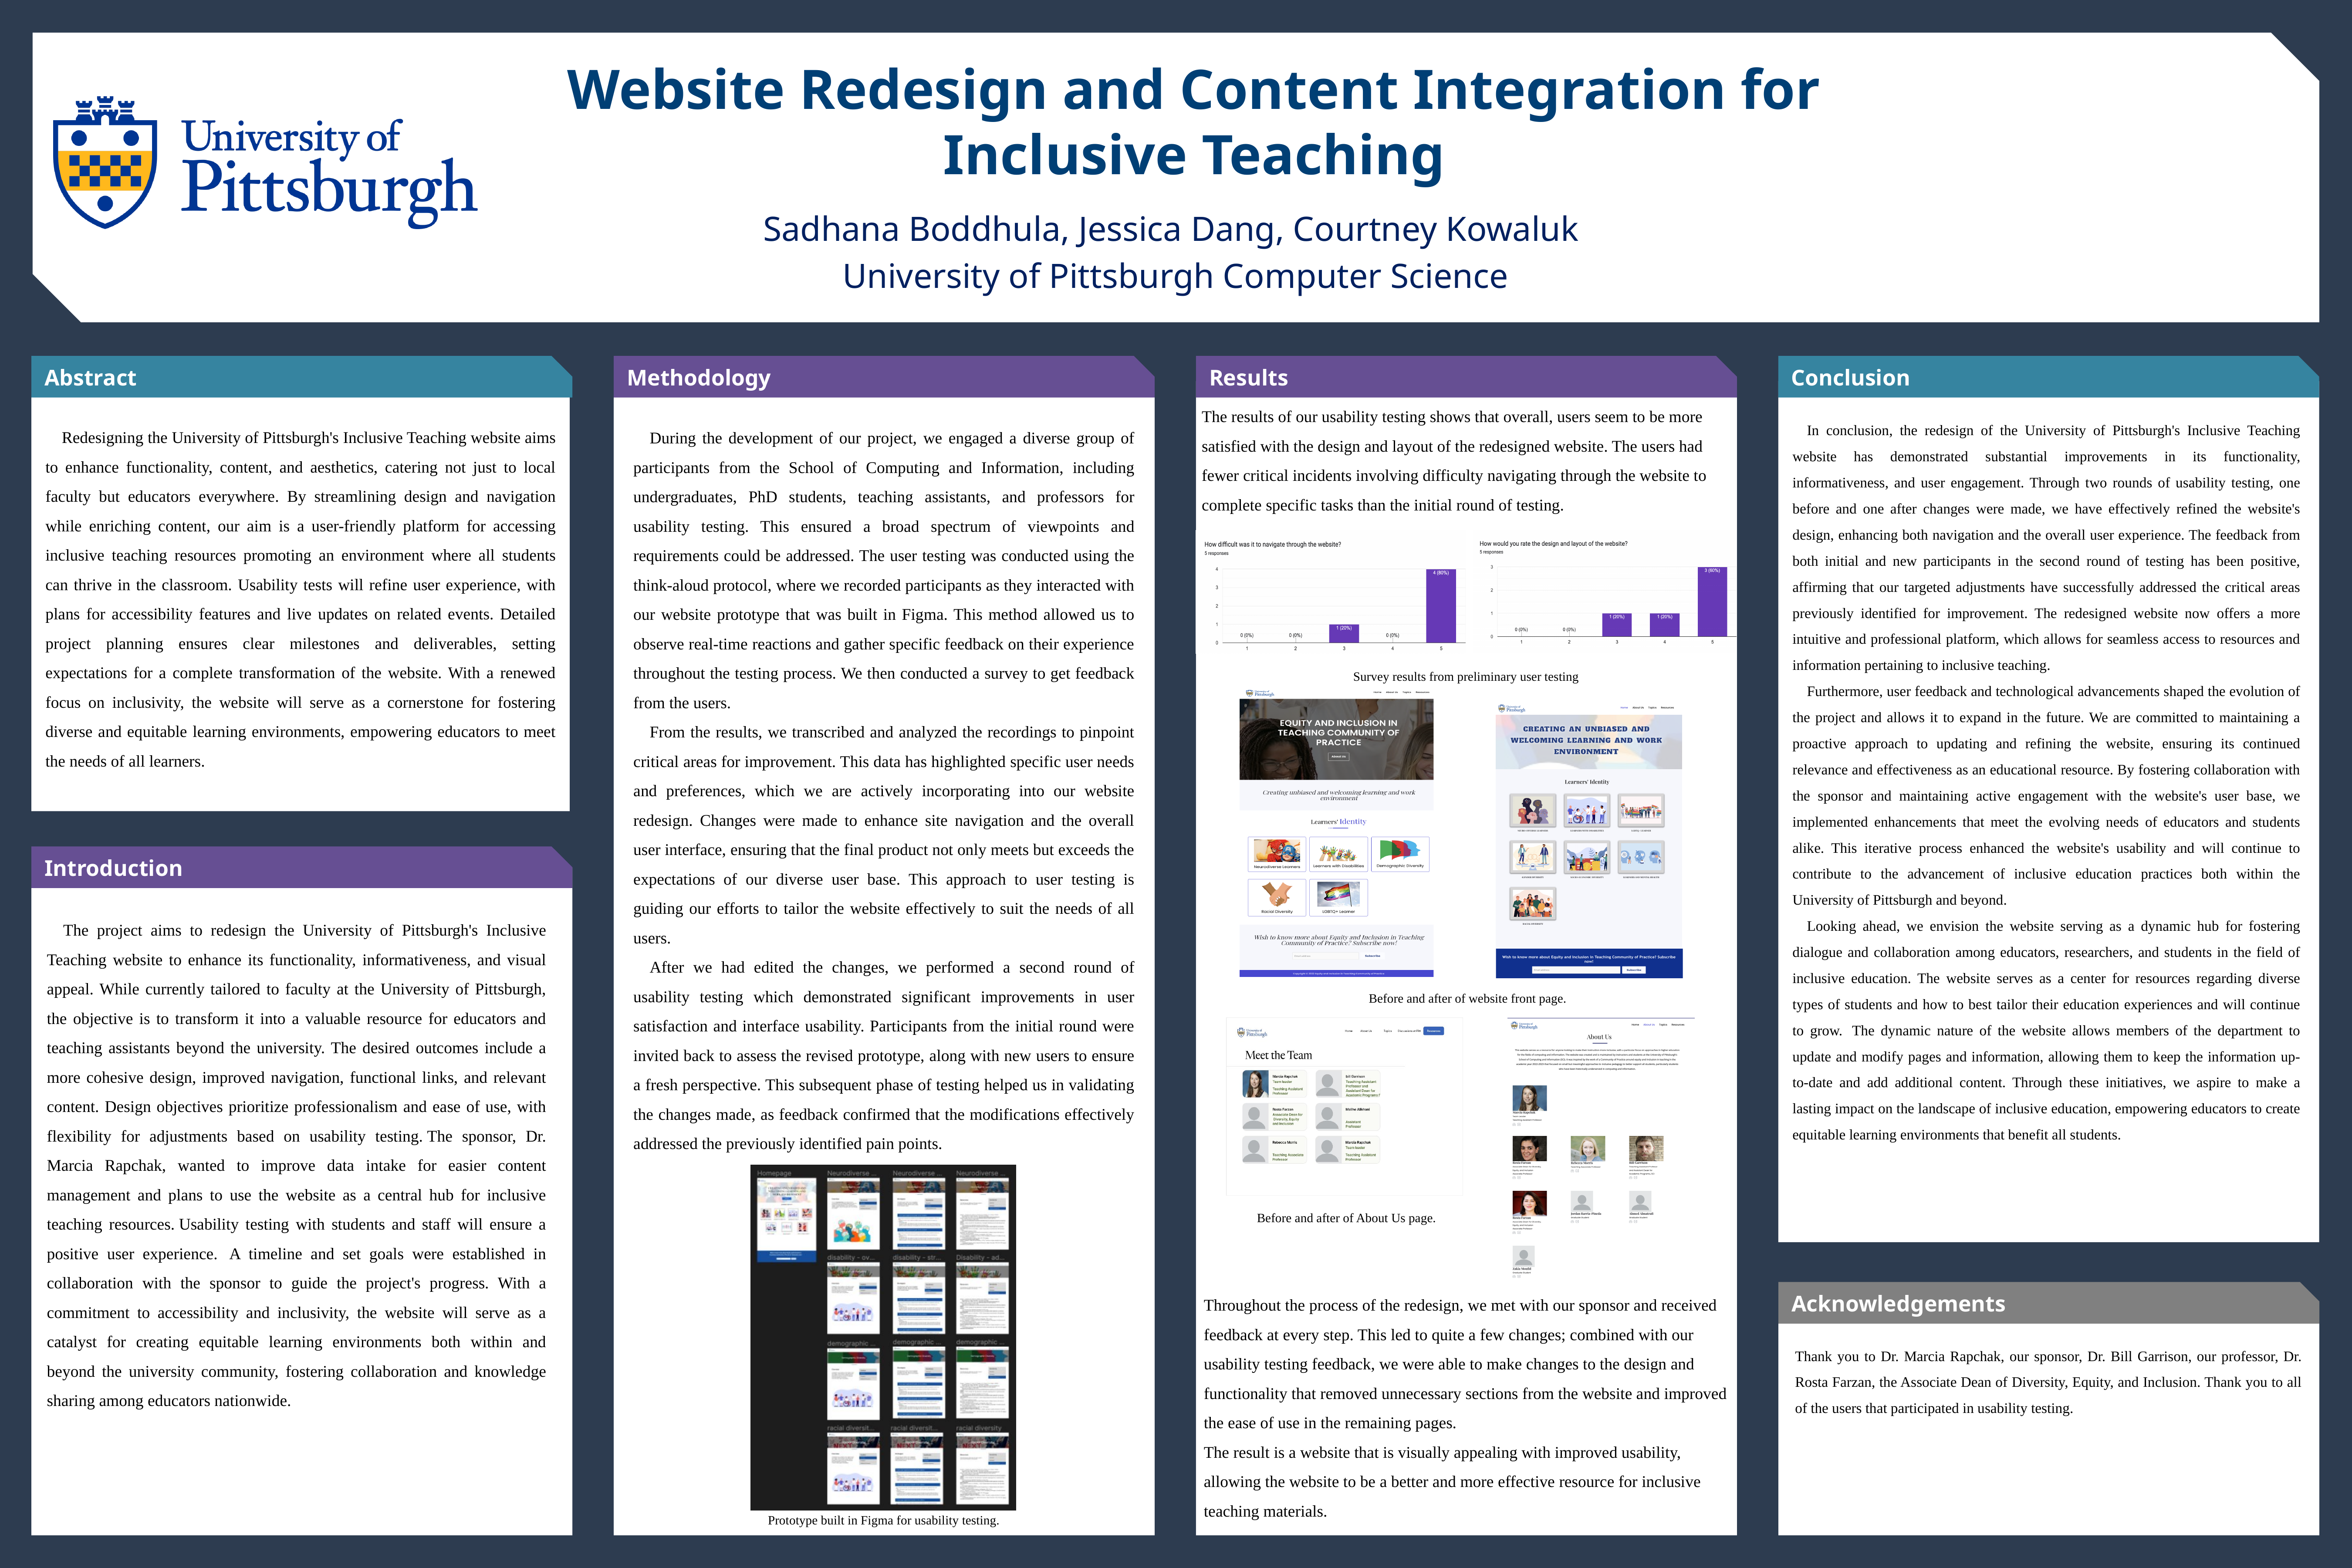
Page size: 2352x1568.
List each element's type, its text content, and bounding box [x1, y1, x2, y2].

text_box In conclusion, the redesign of the University of Pittsburgh's Inclusive Teaching website has demonstrated substantial improvements in its functionality, informativeness, and user engagement. Through two rounds of usability testing, one before and one after changes were made, we have effectively refined the website's design, enhancing both navigation and the overall user experience. The feedback from both initial and new participants in the second round of testing has been positive, affirming that our targeted adjustments have successfully addressed the critical areas previously identified for improvement. The redesigned website now offers a more intuitive and professional platform, which allows for seamless access to resources and information pertaining to inclusive teaching. Furthermore, user feedback and technological advancements shaped the evolution of the project and allows it to expand in the future. We are committed to maintaining a proactive approach to updating and refining the website, ensuring its continued relevance and effectiveness as an educational resource. By fostering collaboration with the sponsor and maintaining active engagement with the website's user base, we implemented enhancements that meet the evolving needs of educators and students alike. This iterative process enhanced the website's usability and will continue to contribute to the advancement of inclusive education practices both within the University of Pittsburgh and beyond. Looking ahead, we envision the website serving as a dynamic hub for fostering dialogue and collaboration among educators, researchers, and students in the field of inclusive education. The website serves as a center for resources regarding diverse types of students and how to best tailor their education experiences and will continue to grow. The dynamic nature of the website allows members of the department to update and modify pages and information, allowing them to keep the information up-to-date and add additional content. Through these initiatives, we aspire to make a lasting impact on the landscape of inclusive education, empowering educators to create equitable learning environments that benefit all students. [1788, 410, 2306, 1145]
text_box [1778, 1302, 2320, 1536]
text_box Abstract [31, 356, 573, 398]
text_box [1195, 517, 1738, 1536]
text_box Before and after of website front page. [1196, 987, 1739, 1009]
text_box [1778, 380, 2320, 1243]
text_box The results of our usability testing shows that overall, users seem to be more satisfied with the design and layout of the redesigned website. The users had fewer critical incidents involving difficulty navigating through the website to complete specific tasks than the initial round of testing. [1195, 393, 1738, 517]
text_box Acknowledgements [1778, 1282, 2320, 1324]
picture [1239, 689, 1434, 978]
text_box [30, 378, 571, 812]
picture [750, 1165, 1017, 1511]
text_box Conclusion [1778, 356, 2319, 398]
text_box [30, 867, 573, 1536]
text_box Introduction [31, 846, 573, 888]
text_box [32, 32, 2319, 322]
text_box Methodology [614, 356, 1155, 398]
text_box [1496, 701, 1683, 979]
text_box Sadhana Boddhula, Jessica Dang, Courtney Kowaluk University of Pittsburgh Computer Science [304, 207, 2047, 295]
text_box Thank you to Dr. Marcia Rapchak, our sponsor, Dr. Bill Garrison, our professor, Dr. Rosta Farzan, the Associate Dean of Diversity, Equity, and Inclusion. Thank you to all of the users that participated in usability testing. [1791, 1335, 2307, 1419]
picture [1507, 1017, 1695, 1283]
picture [1473, 530, 1741, 653]
text_box During the development of our project, we engaged a diverse group of participants from the School of Computing and Information, including undergraduates, PhD students, teaching assistants, and professors for usability testing. This ensured a broad spectrum of viewpoints and requirements could be addressed. The user testing was conducted using the think-aloud protocol, where we recorded participants as they interacted with our website prototype that was built in Figma. This method allowed us to observe real-time reactions and gather specific feedback on their experience throughout the testing process. We then conducted a survey to get feedback from the users. From the results, we transcribed and analyzed the recordings to pinpoint critical areas for improvement. This data has highlighted specific user needs and preferences, which we are actively incorporating into our website redesign. Changes were made to enhance site navigation and the overall user interface, ensuring that the final product not only meets but exceeds the expectations of our diverse user base. This approach to user testing is guiding our efforts to tailor the website effectively to suit the needs of all users. After we had edited the changes, we performed a second round of usability testing which demonstrated significant improvements in user satisfaction and interface usability. Participants from the initial round were invited back to assess the revised prototype, along with new users to ensure a fresh perspective. This subsequent phase of testing helped us in validating the changes made, as feedback confirmed that the modifications effectively addressed the previously identified pain points. [629, 415, 1139, 1184]
text_box Before and after of About Us page. [1227, 1206, 1466, 1228]
text_box Results [1196, 356, 1737, 393]
text_box Throughout the process of the redesign, we met with our sponsor and received feedback at every step. This led to quite a few changes; combined with our usability testing feedback, we were able to make changes to the design and functionality that removed unnecessary sections from the website and improved the ease of use in the remaining pages. The result is a website that is visually appealing with improved usability, allowing the website to be a better and more effective resource for inclusive teaching materials. [1197, 1281, 1740, 1524]
text_box [613, 380, 1156, 1536]
picture [1226, 1017, 1463, 1196]
text_box Website Redesign and Content Integration for Inclusive Teaching [488, 54, 1901, 205]
picture [1195, 530, 1466, 654]
text_box Survey results from preliminary user testing [1196, 665, 1736, 687]
picture [43, 79, 488, 250]
text_box Prototype built in Figma for usability testing. [751, 1514, 1017, 1531]
text_box Redesigning the University of Pittsburgh's Inclusive Teaching website aims to enhance functionality, content, and aesthetics, catering not just to local faculty but educators everywhere. By streamlining design and navigation while enriching content, our aim is a user-friendly platform for accessing inclusive teaching resources promoting an environment where all students can thrive in the classroom. Usability tests will refine user experience, with plans for accessibility features and live updates on related events. Detailed project planning ensures clear milestones and deliverables, setting expectations for a complete transformation of the website. With a renewed focus on inclusivity, the website will serve as a cornerstone for fostering diverse and equitable learning environments, empowering educators to meet the needs of all learners. [41, 415, 561, 772]
text_box The project aims to redesign the University of Pittsburgh's Inclusive Teaching website to enhance its functionality, informativeness, and visual appeal. While currently tailored to faculty at the University of Pittsburgh, the objective is to transform it into a valuable resource for educators and teaching assistants beyond the university. The desired outcomes include a more cohesive design, improved navigation, functional links, and relevant content. Design objectives prioritize professionalism and ease of use, with flexibility for adjustments based on usability testing. The sponsor, Dr. Marcia Rapchak, wanted to improve data intake for easier content management and plans to use the website as a central hub for inclusive teaching resources. Usability testing with students and staff will ensure a positive user experience. A timeline and set goals were established in collaboration with the sponsor to guide the project's progress. With a commitment to accessibility and inclusivity, the website will serve as a catalyst for creating equitable learning environments both within and beyond the university community, fostering collaboration and knowledge sharing among educators nationwide. [42, 907, 551, 1431]
